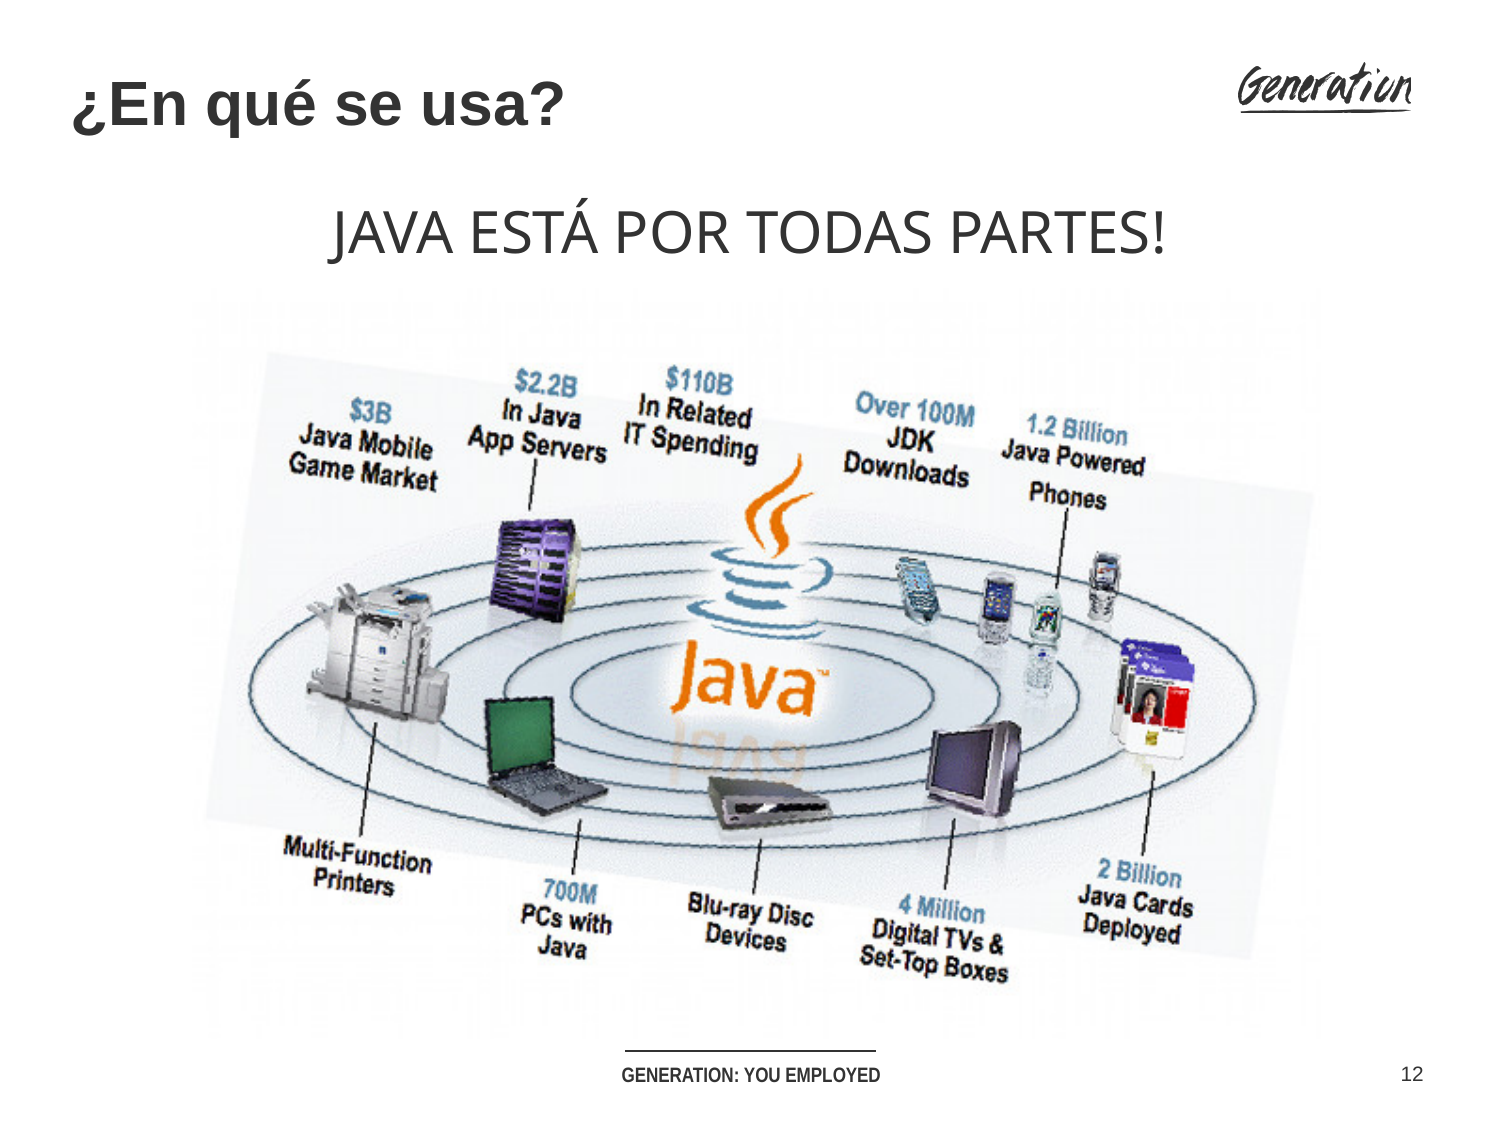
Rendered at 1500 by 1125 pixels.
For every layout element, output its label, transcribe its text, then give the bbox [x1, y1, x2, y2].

picture [191, 287, 1322, 1039]
picture [1383, 62, 1411, 113]
title ¿En qué se usa? [70, 54, 1383, 146]
text_box JAVA ESTÁ POR TODAS PARTES! [296, 187, 1204, 274]
